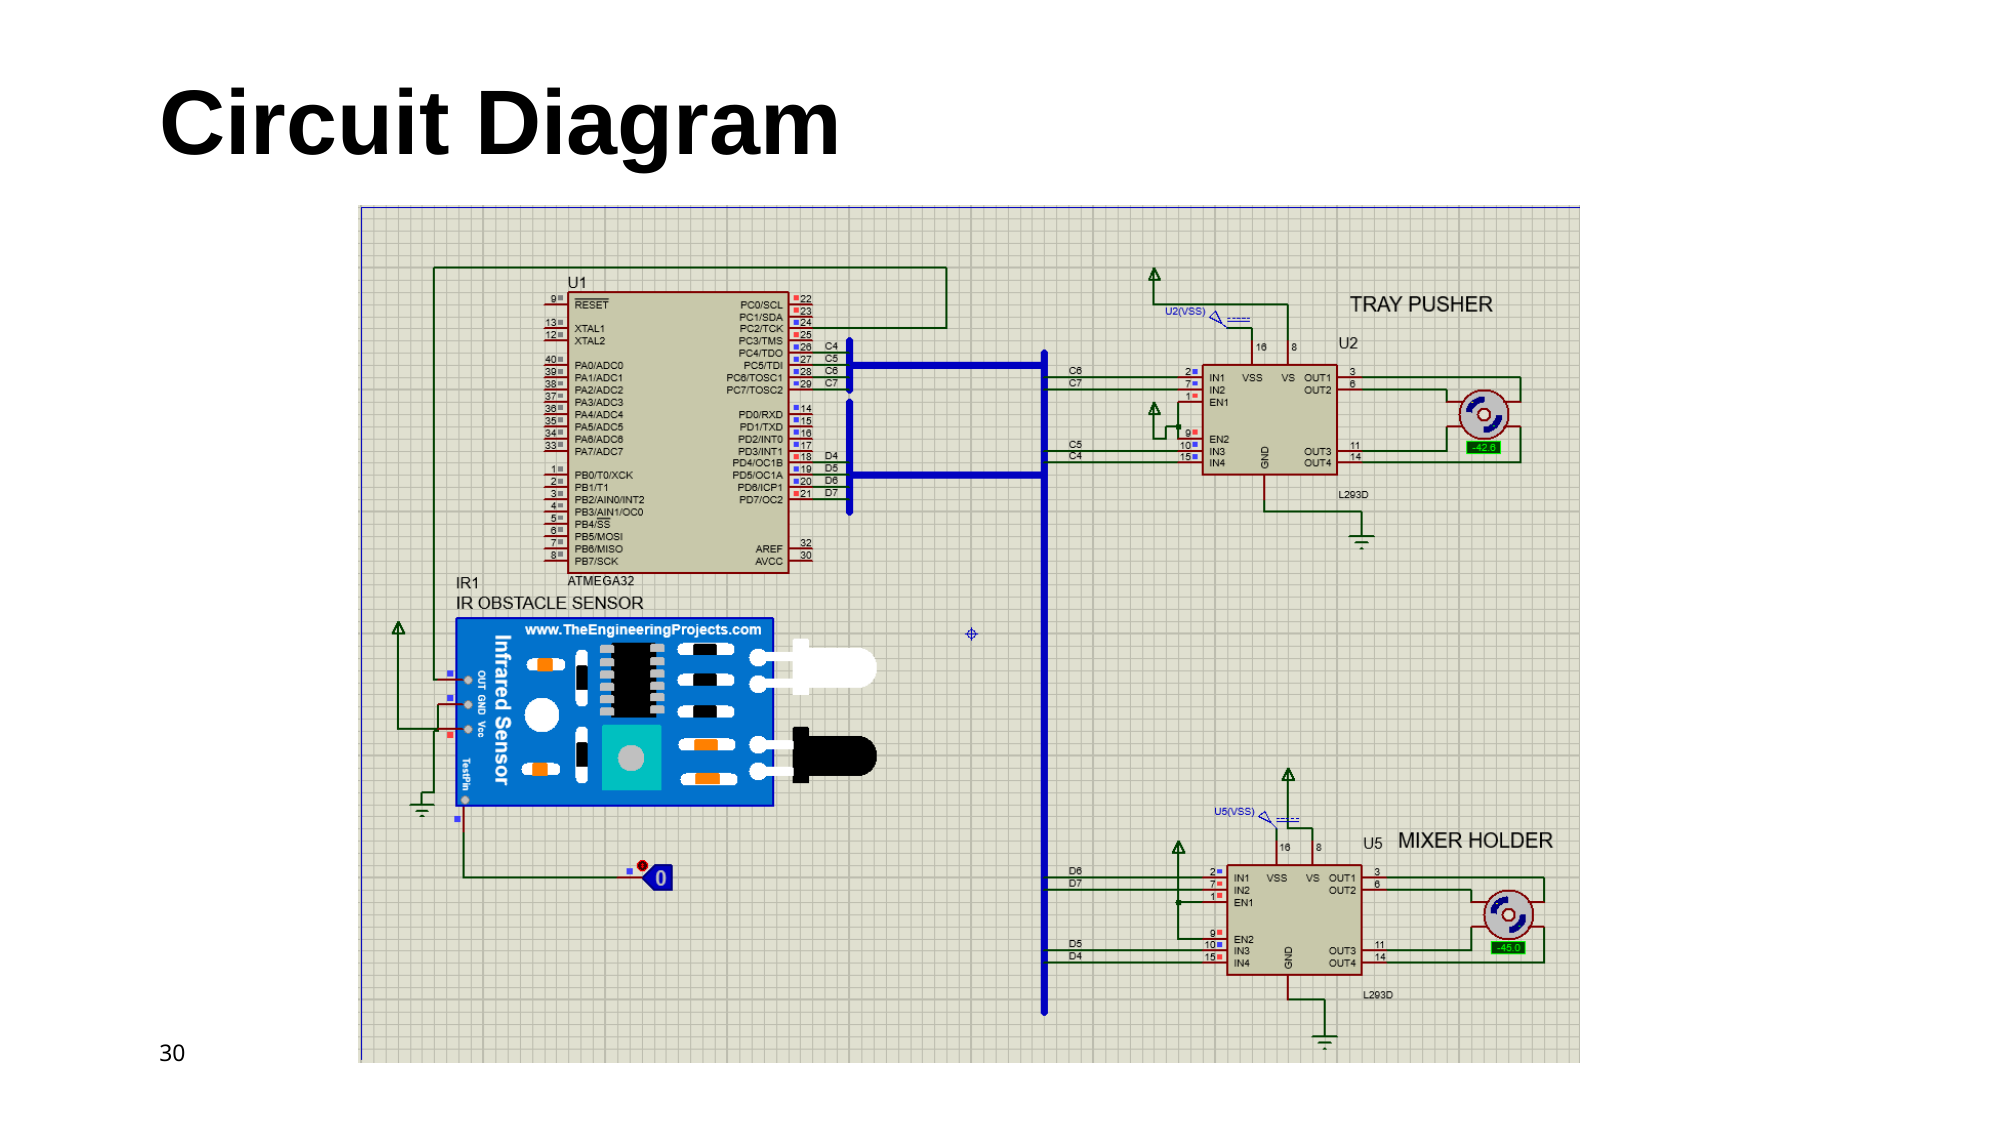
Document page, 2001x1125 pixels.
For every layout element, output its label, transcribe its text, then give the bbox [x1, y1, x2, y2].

slide_number 30 [159, 1038, 246, 1080]
title Circuit Diagram [159, 73, 970, 174]
picture [357, 204, 1580, 1063]
